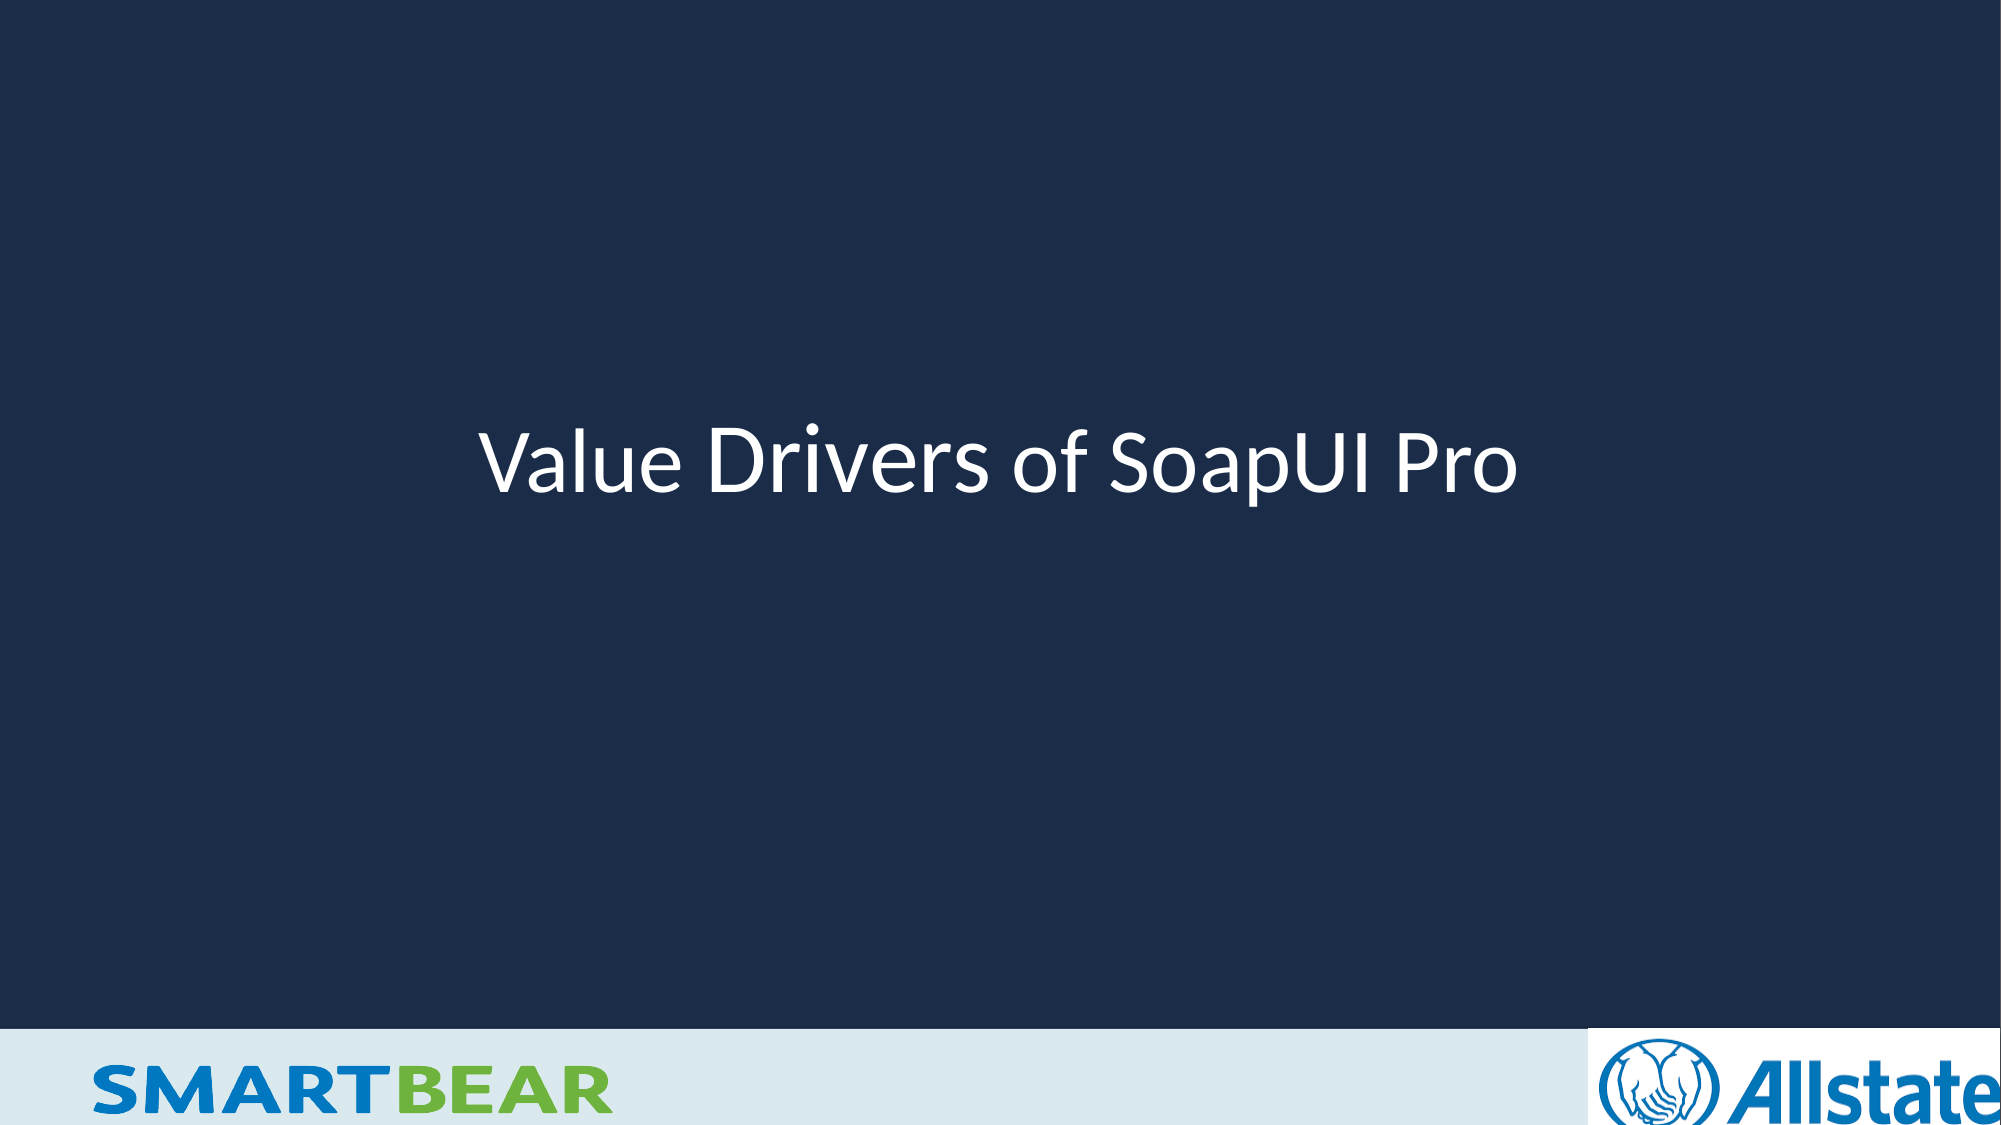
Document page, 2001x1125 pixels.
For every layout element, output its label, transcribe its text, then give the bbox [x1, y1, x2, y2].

picture [90, 1064, 614, 1116]
title Value Drivers of SoapUI Pro [99, 359, 1900, 547]
picture [1587, 1028, 2000, 1125]
